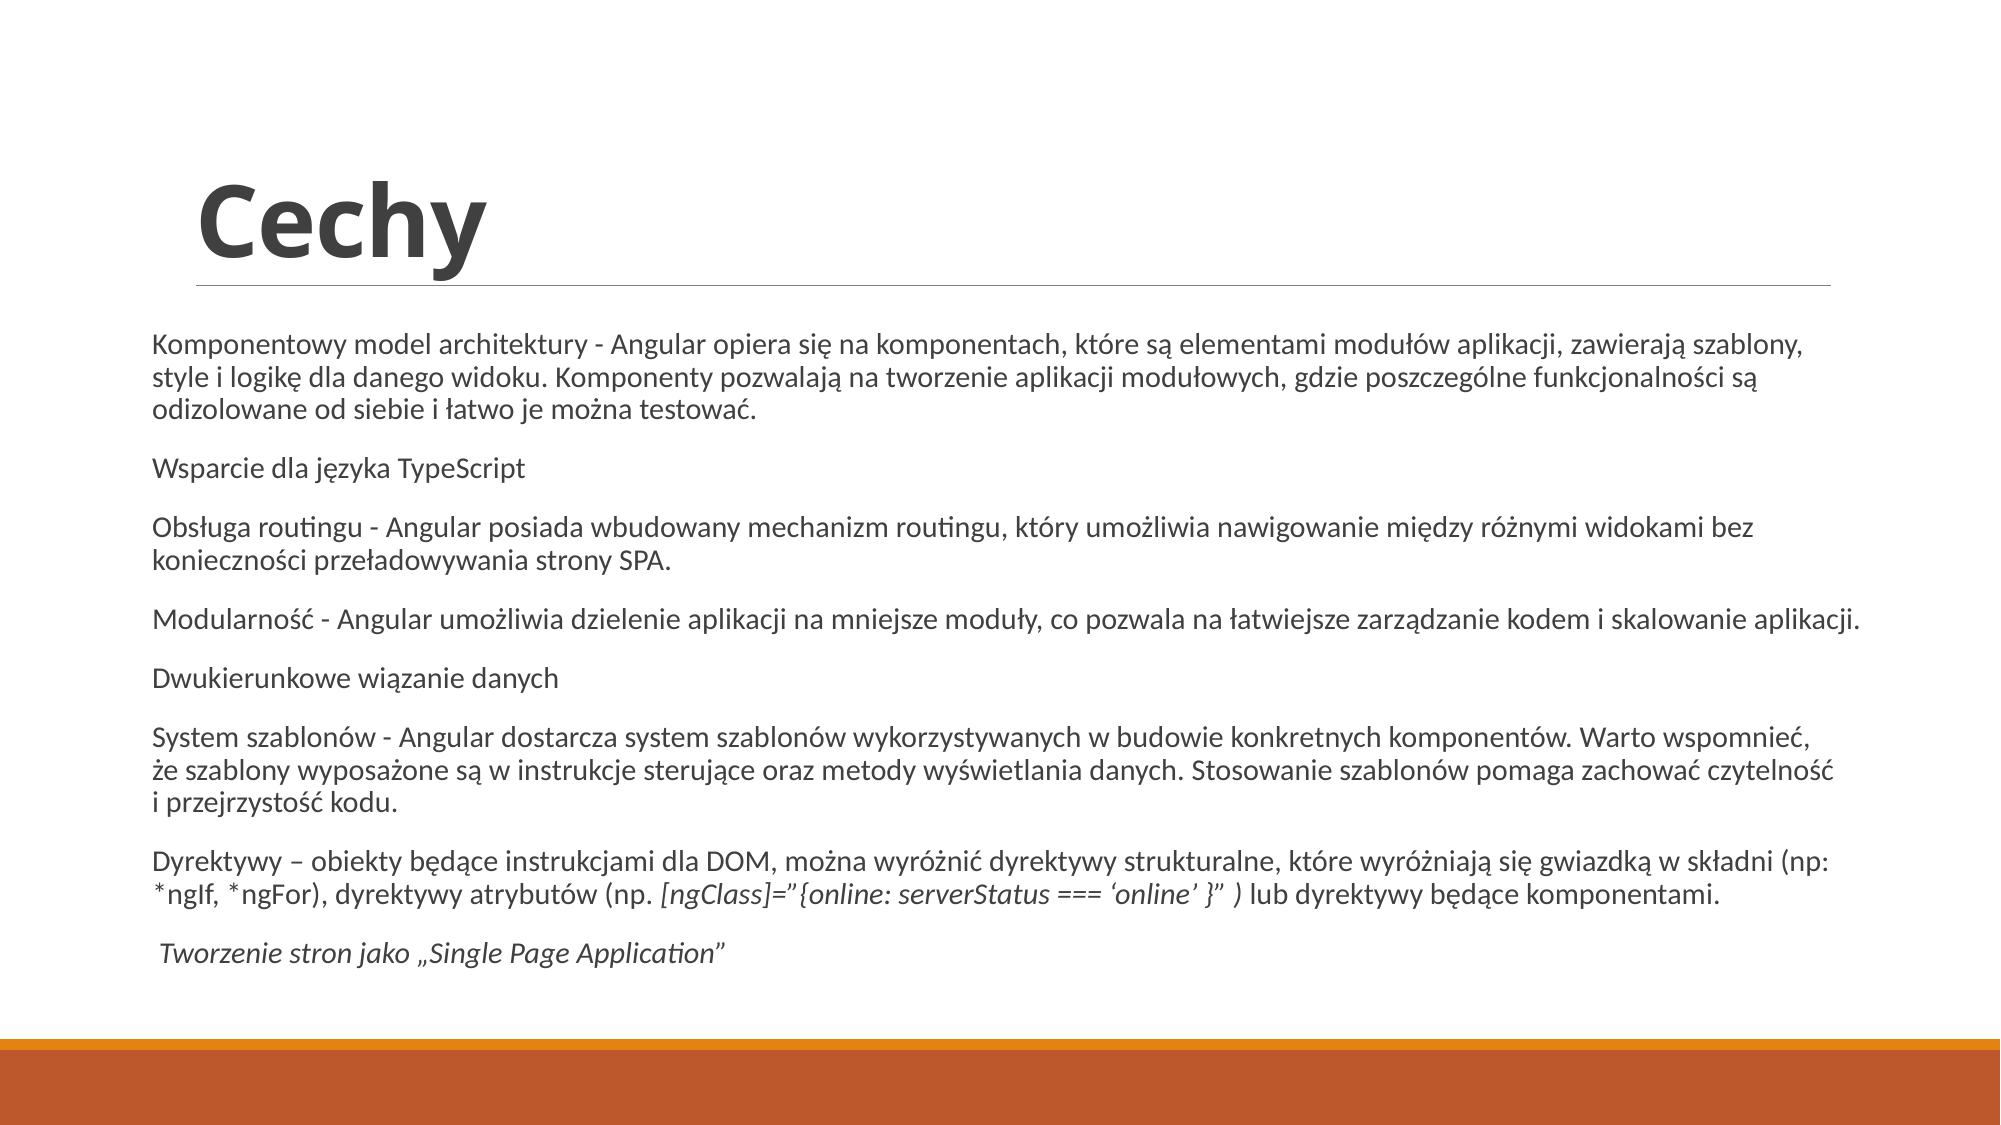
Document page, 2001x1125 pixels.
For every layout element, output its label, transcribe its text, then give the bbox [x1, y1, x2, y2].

title Cechy [180, 47, 1830, 285]
list Komponentowy model architektury - Angular opiera się na komponentach, które są elementami modułów aplikacji, zawierają szablony, style i logikę dla danego widoku. Komponenty pozwalają na tworzenie aplikacji modułowych, gdzie poszczególne funkcjonalności są odizolowane od siebie i łatwo je można testować. Wsparcie dla języka TypeScript Obsługa routingu - Angular posiada wbudowany mechanizm routingu, który umożliwia nawigowanie między różnymi widokami bez konieczności przeładowywania strony SPA. Modularność - Angular umożliwia dzielenie aplikacji na mniejsze moduły, co pozwala na łatwiejsze zarządzanie kodem i skalowanie aplikacji. Dwukierunkowe wiązanie danych System szablonów - Angular dostarcza system szablonów wykorzystywanych w budowie konkretnych komponentów. Warto wspomnieć, że szablony wyposażone są w instrukcje sterujące oraz metody wyświetlania danych. Stosowanie szablonów pomaga zachować czytelność i przejrzystość kodu. Dyrektywy – obiekty będące instrukcjami dla DOM, można wyróżnić dyrektywy strukturalne, które wyróżniają się gwiazdką w składni (np: *ngIf, *ngFor), dyrektywy atrybutów (np. [ngClass]=”{online: serverStatus === ‘online’ }” ) lub dyrektywy będące komponentami. Tworzenie stron jako „Single Page Application” [137, 321, 1863, 1014]
